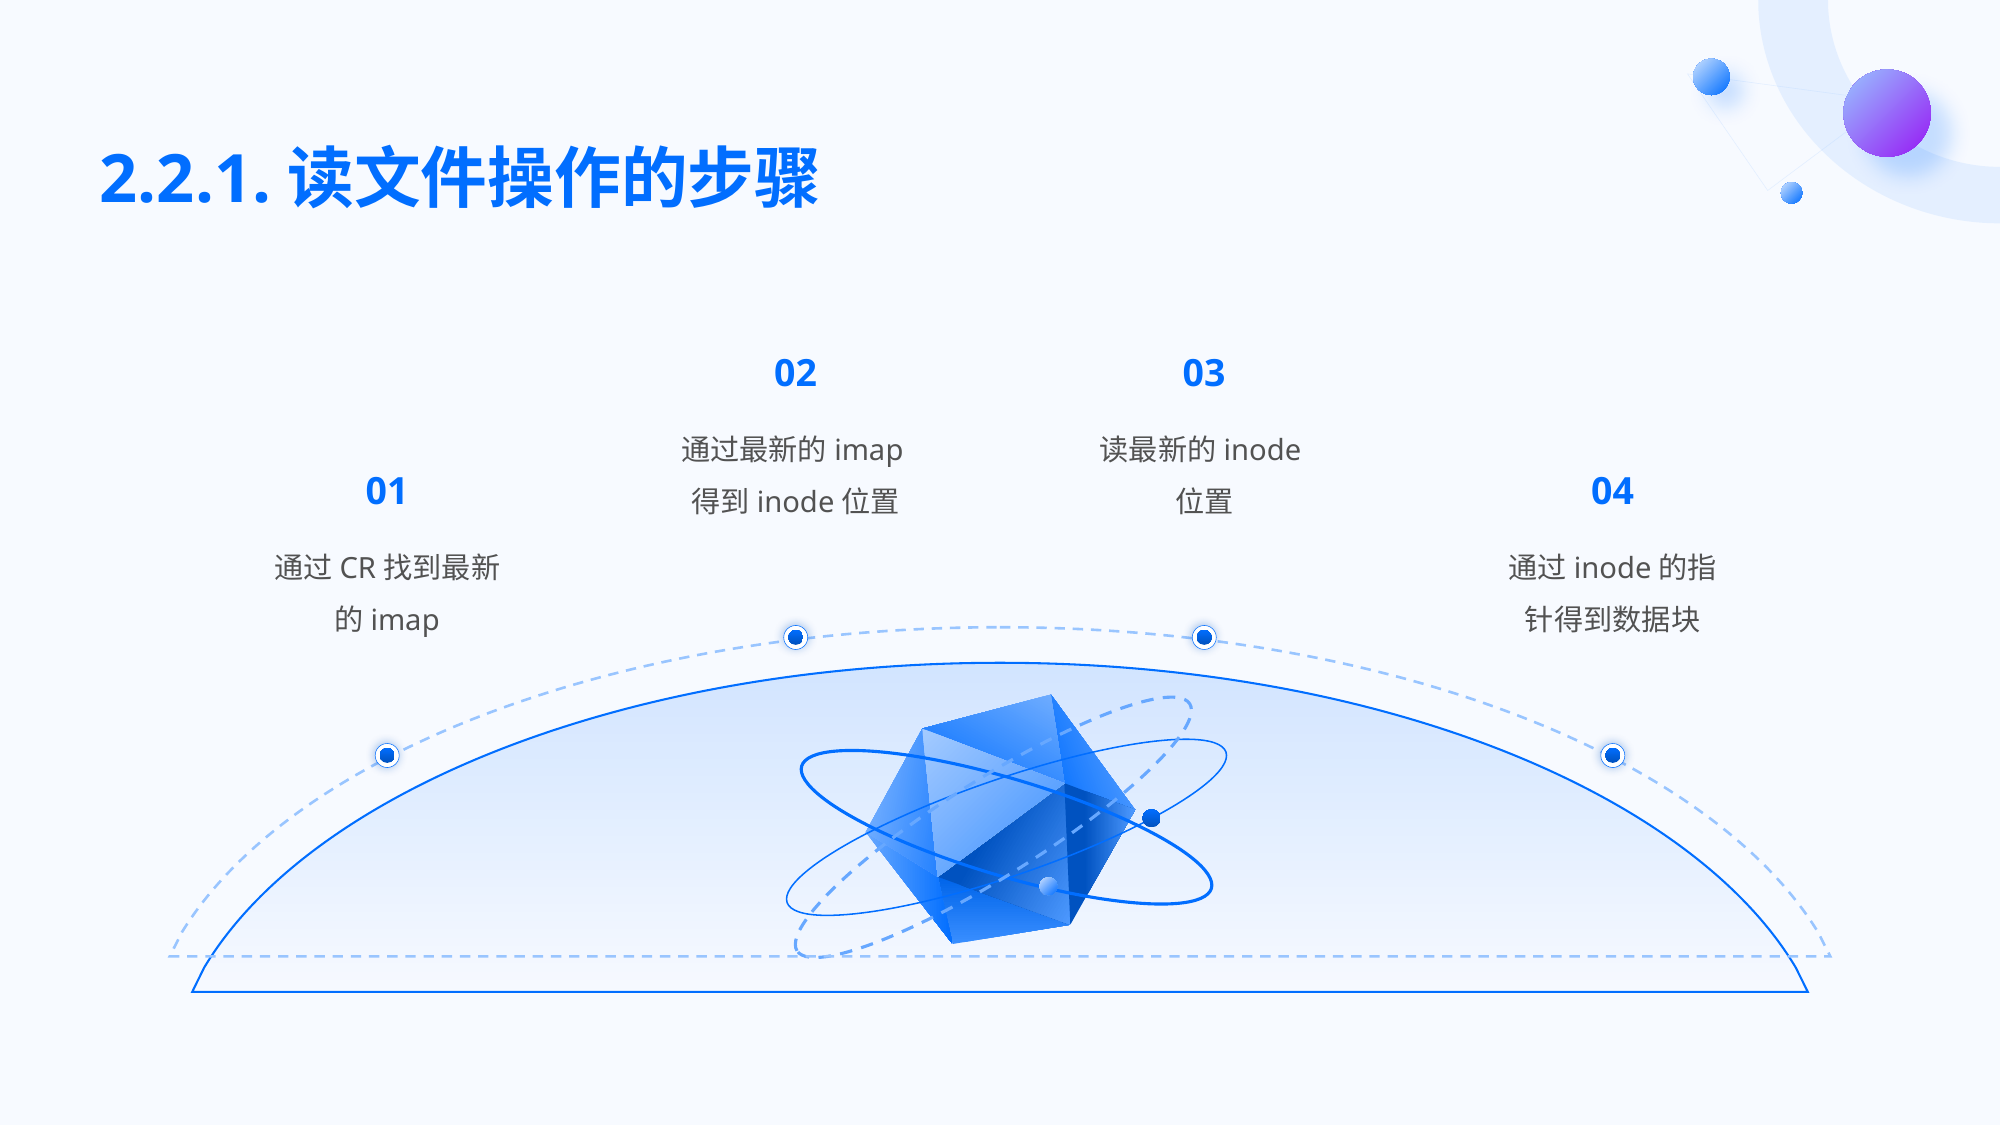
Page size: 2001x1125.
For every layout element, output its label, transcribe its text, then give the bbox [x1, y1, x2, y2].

text_box 02 [681, 333, 911, 394]
text_box [1195, 628, 1213, 646]
title 2.2.1.读文件操作的步骤 [99, 99, 1900, 216]
text_box [782, 624, 809, 651]
text_box 通过最新的imap得到inode位置 [681, 413, 911, 530]
text_box 通过inode的指针得到数据块 [1498, 531, 1728, 648]
text_box 通过CR找到最新的imap [272, 531, 502, 648]
text_box [1599, 742, 1626, 769]
text_box 01 [272, 451, 502, 512]
text_box 04 [1498, 451, 1728, 512]
text_box [787, 628, 805, 646]
text_box [1191, 624, 1218, 651]
text_box [378, 747, 396, 765]
text_box [168, 626, 1832, 958]
text_box [190, 957, 1810, 993]
text_box [1604, 747, 1622, 765]
text_box 03 [1089, 333, 1319, 394]
text_box [374, 742, 401, 769]
text_box 读最新的inode位置 [1089, 413, 1319, 530]
